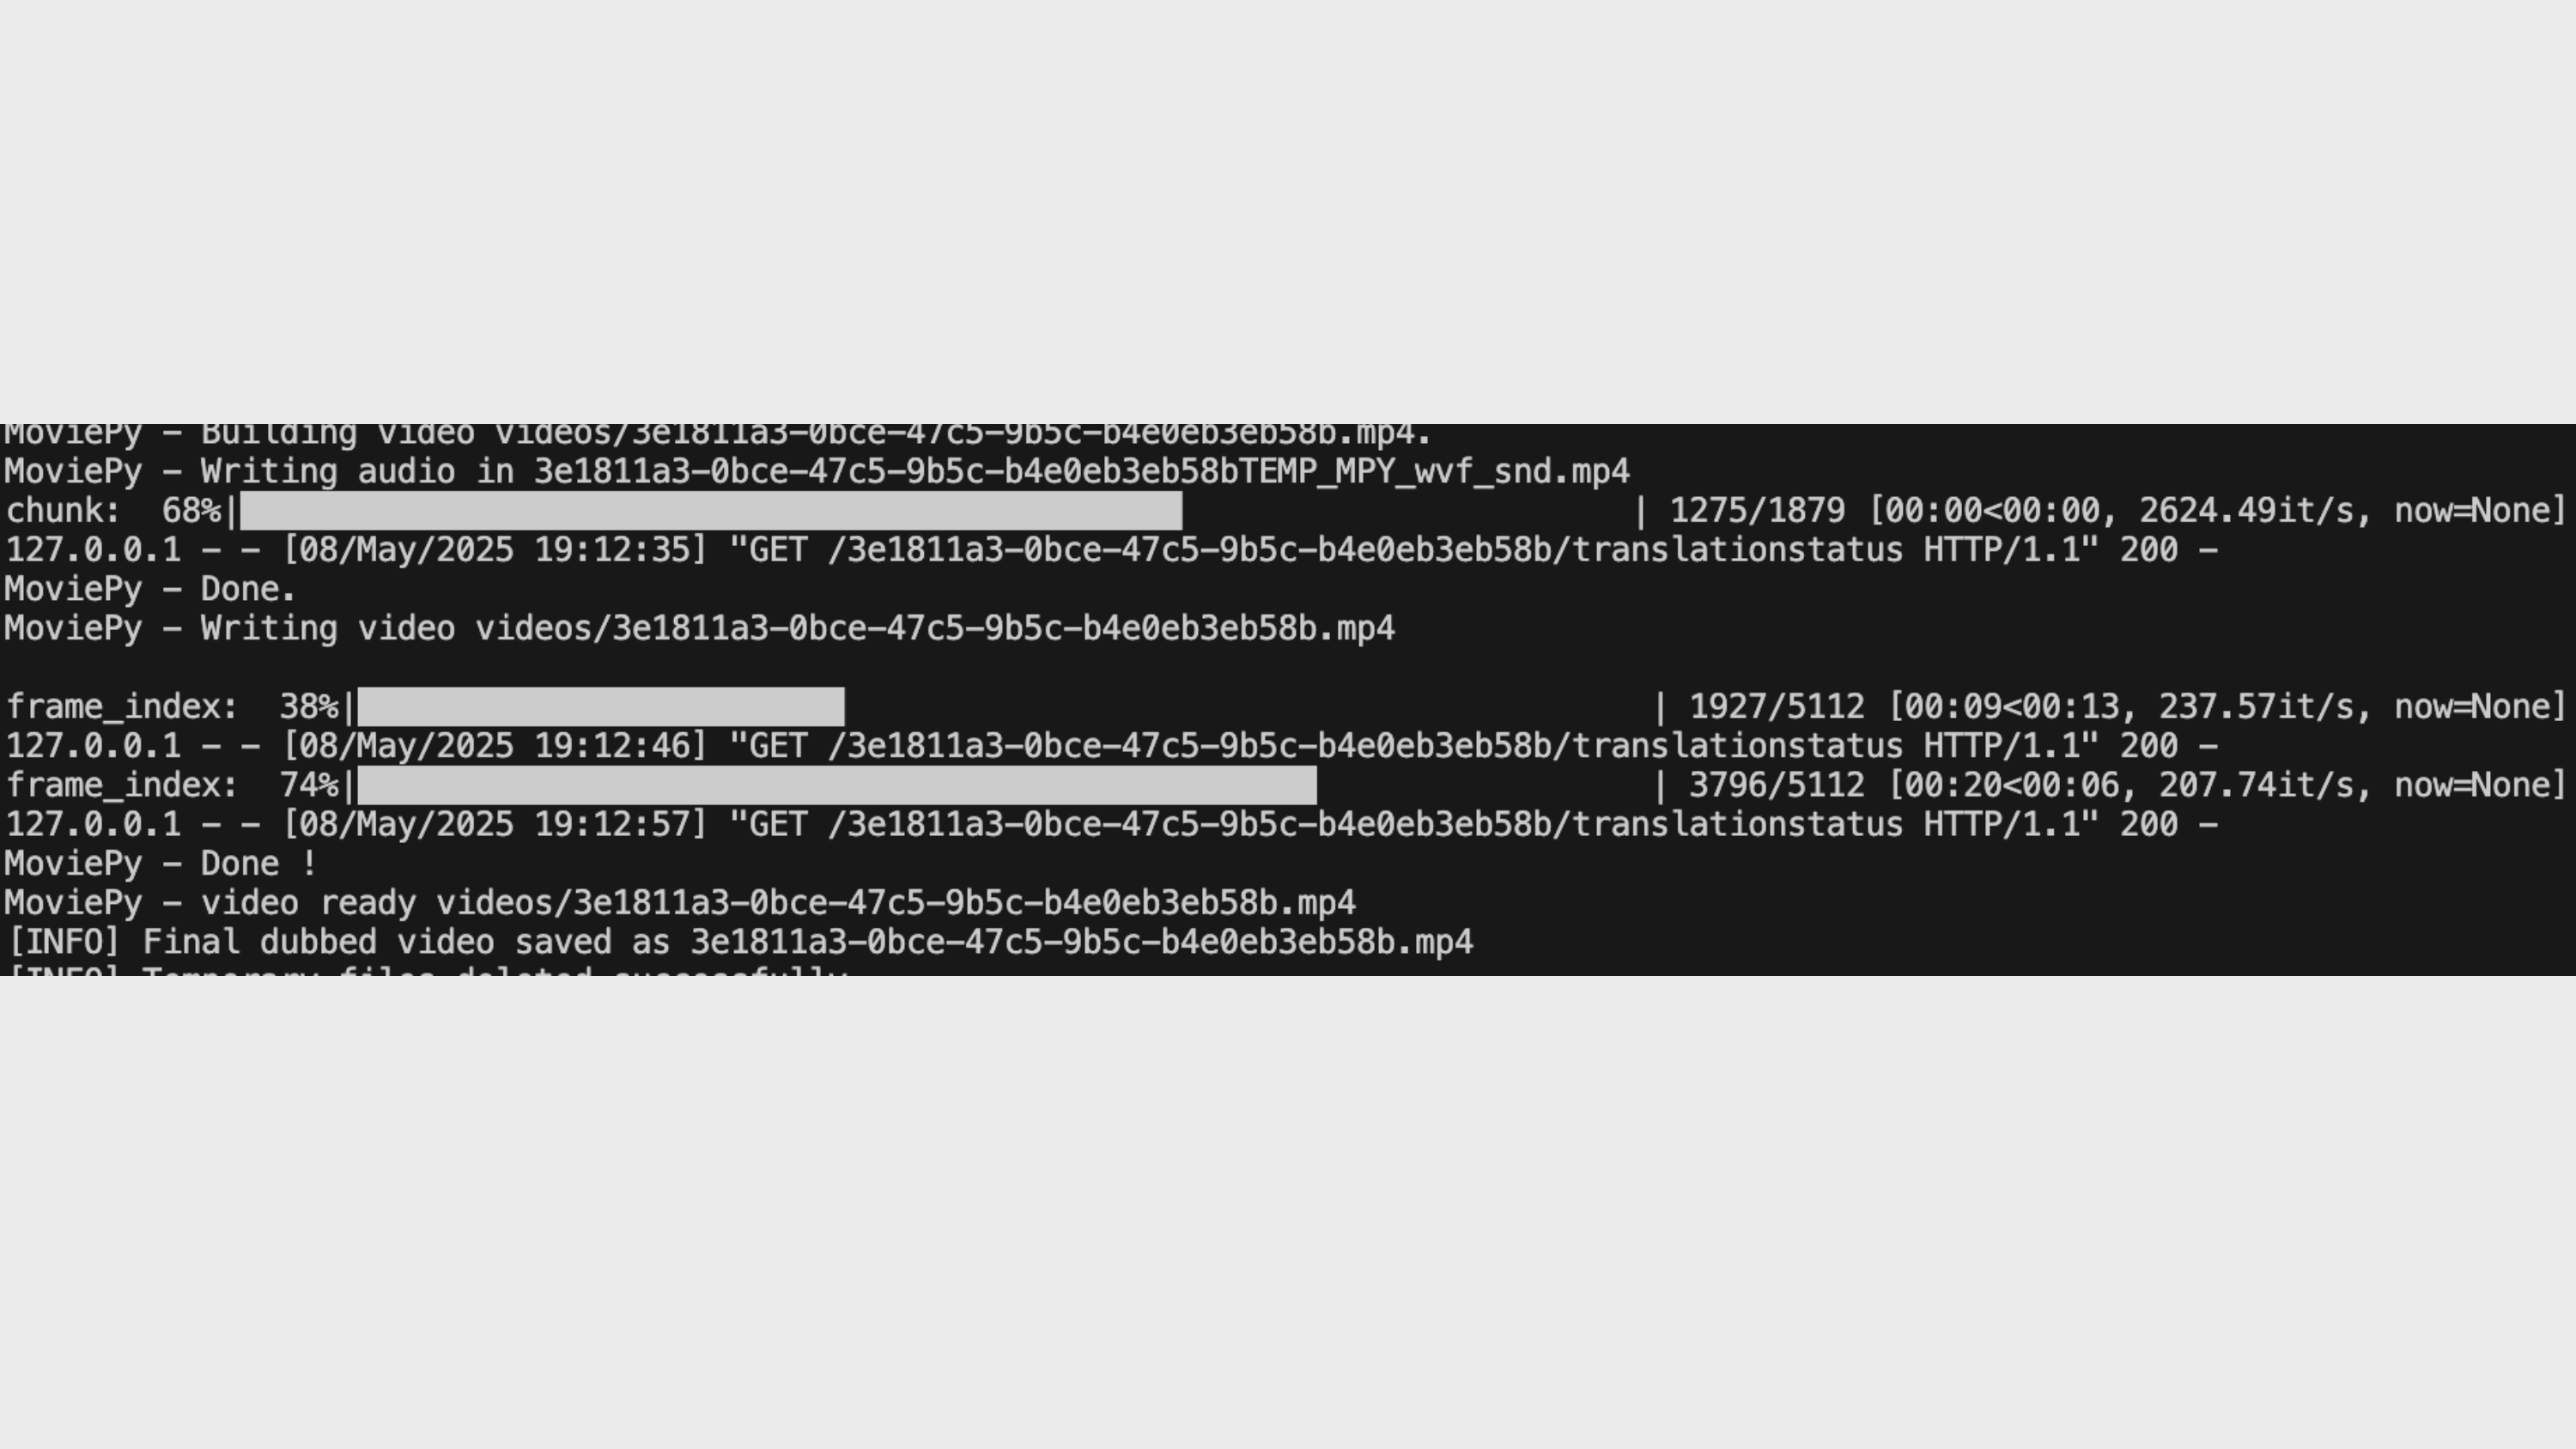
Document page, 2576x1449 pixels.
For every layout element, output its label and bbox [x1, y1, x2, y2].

text_box [0, 424, 2576, 976]
